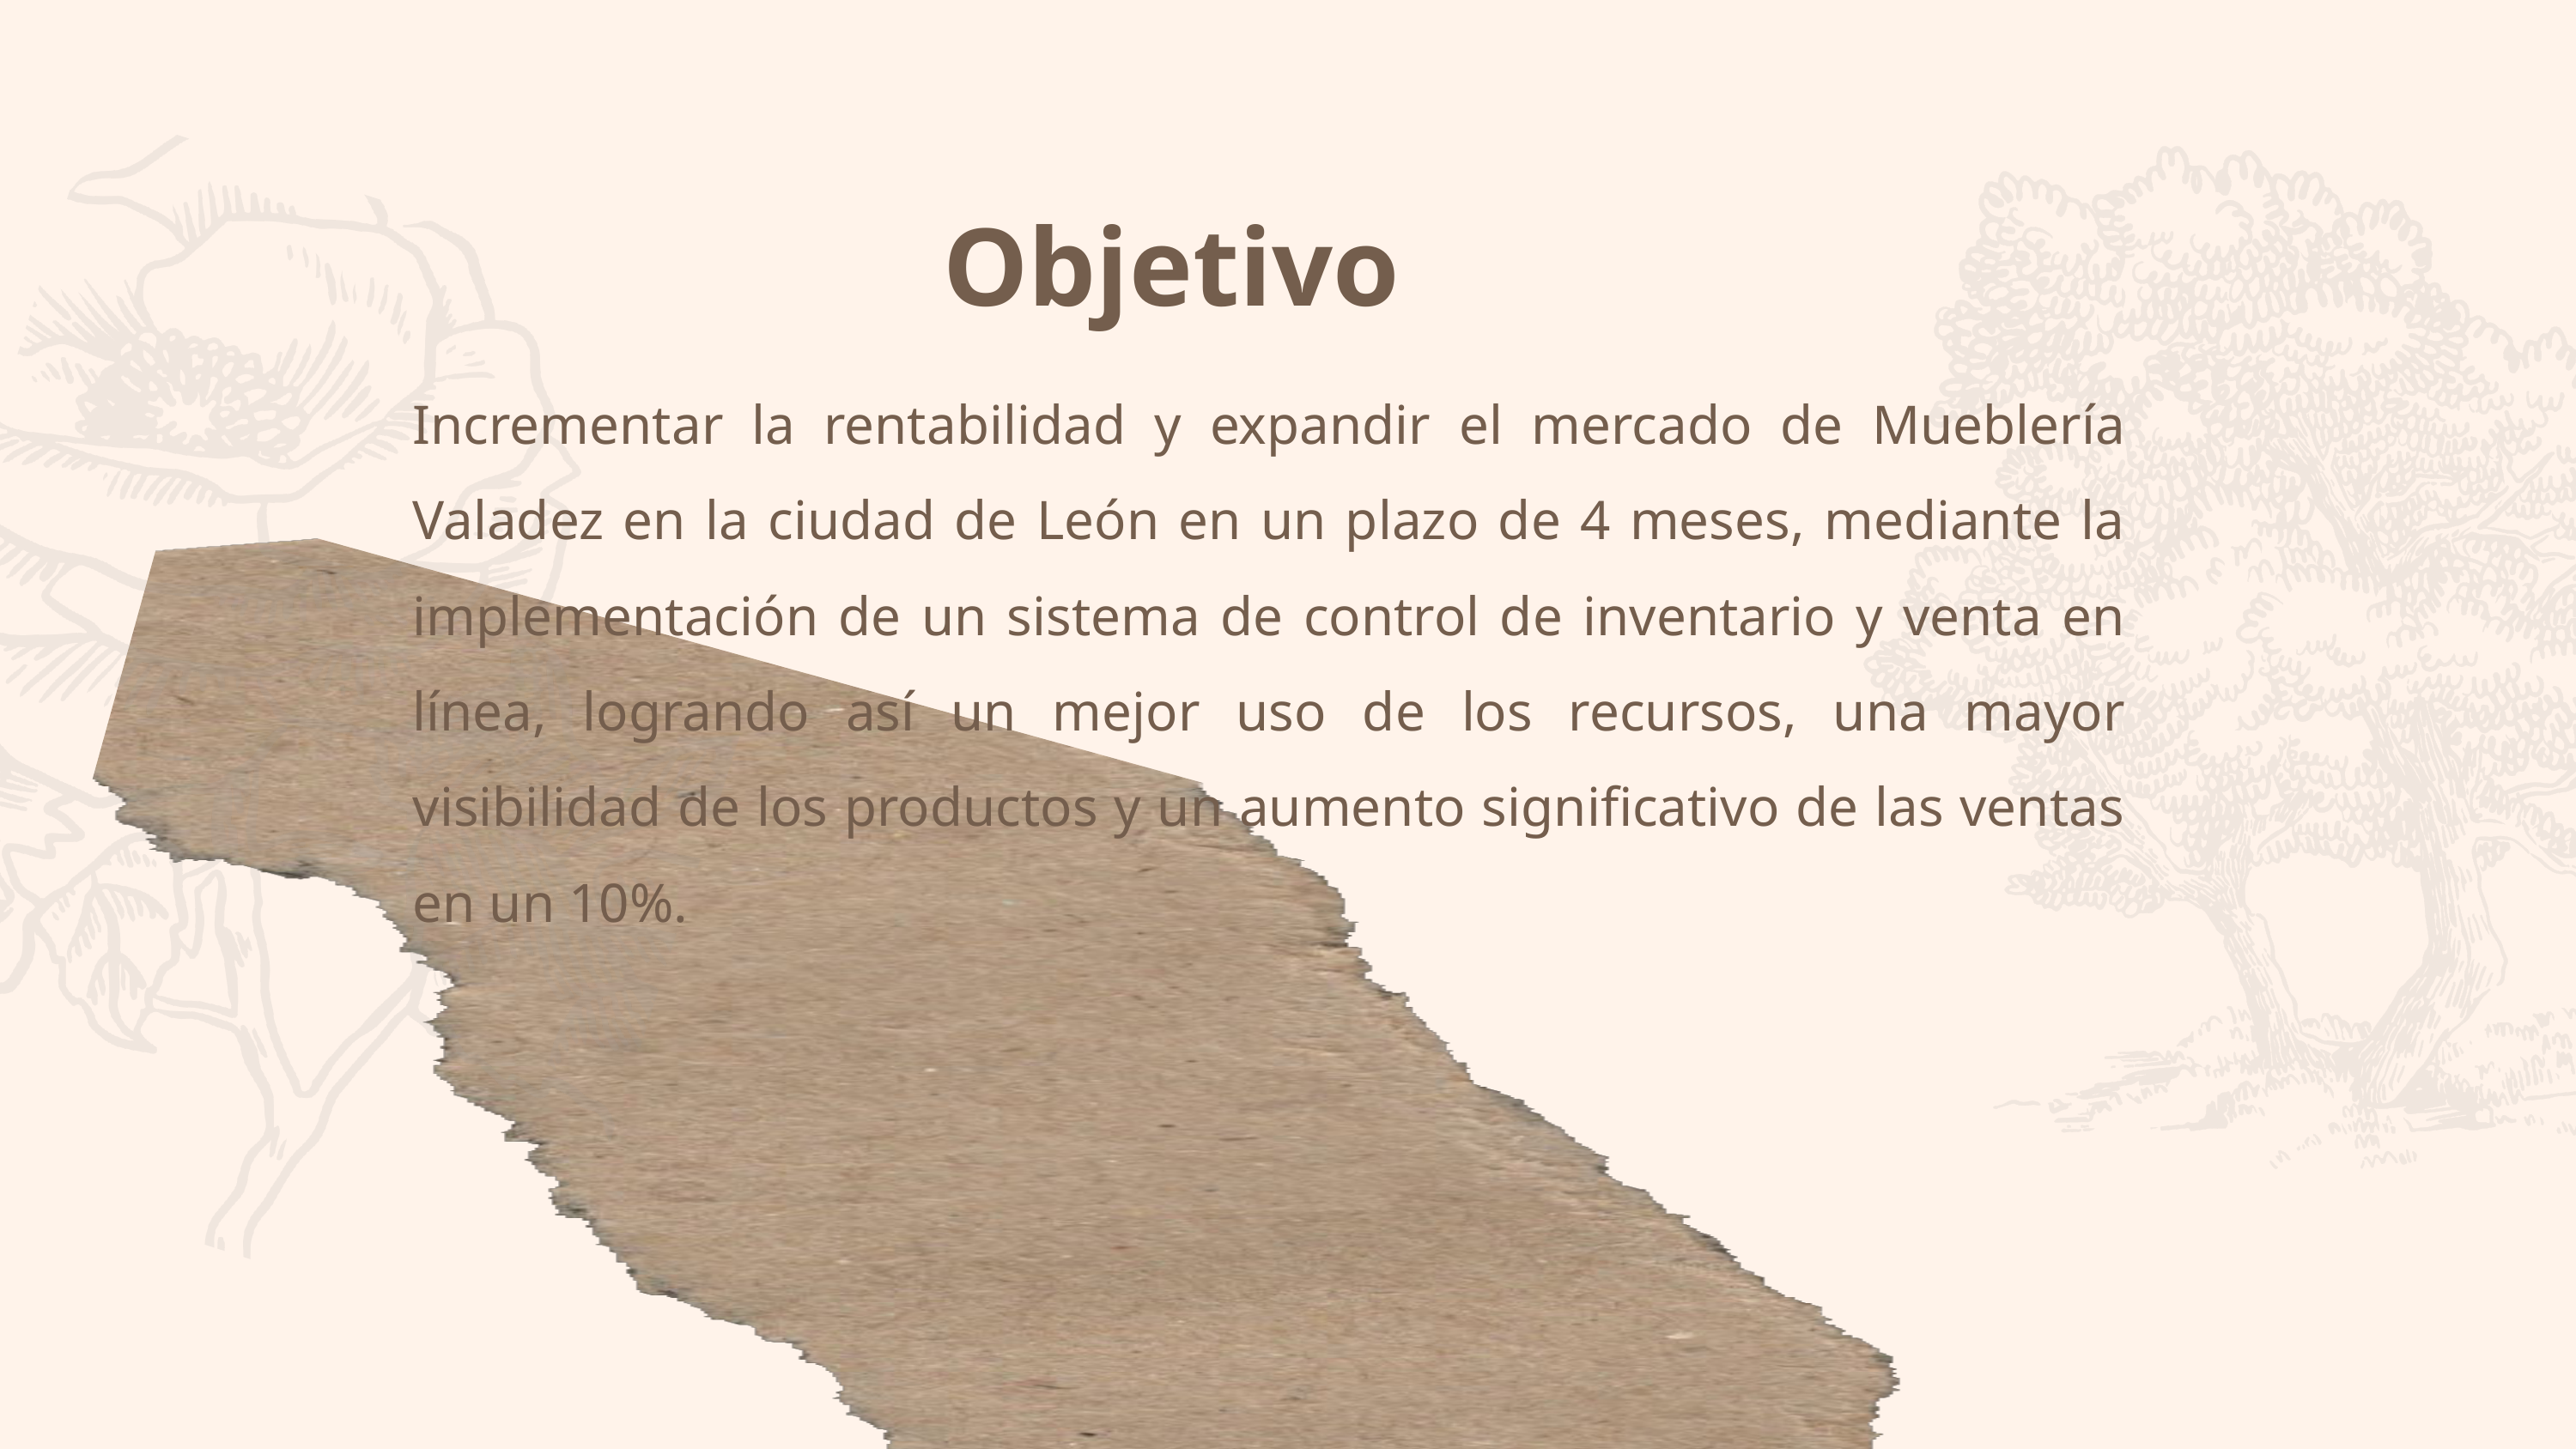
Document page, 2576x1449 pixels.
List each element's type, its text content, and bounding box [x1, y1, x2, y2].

text_box [0, 933, 2576, 1449]
text_box [0, 108, 862, 1353]
text_box Objetivo [665, 195, 1679, 328]
text_box Incrementar la rentabilidad y expandir el mercado de Mueblería Valadez en la ciudad de León en un plazo de 4 meses, mediante la implementación de un sistema de control de inventario y venta en línea, logrando así un mejor uso de los recursos, una mayor visibilidad de los productos y un aumento significativo de las ventas en un 10%. [412, 359, 2128, 933]
text_box [1862, 144, 2576, 1169]
